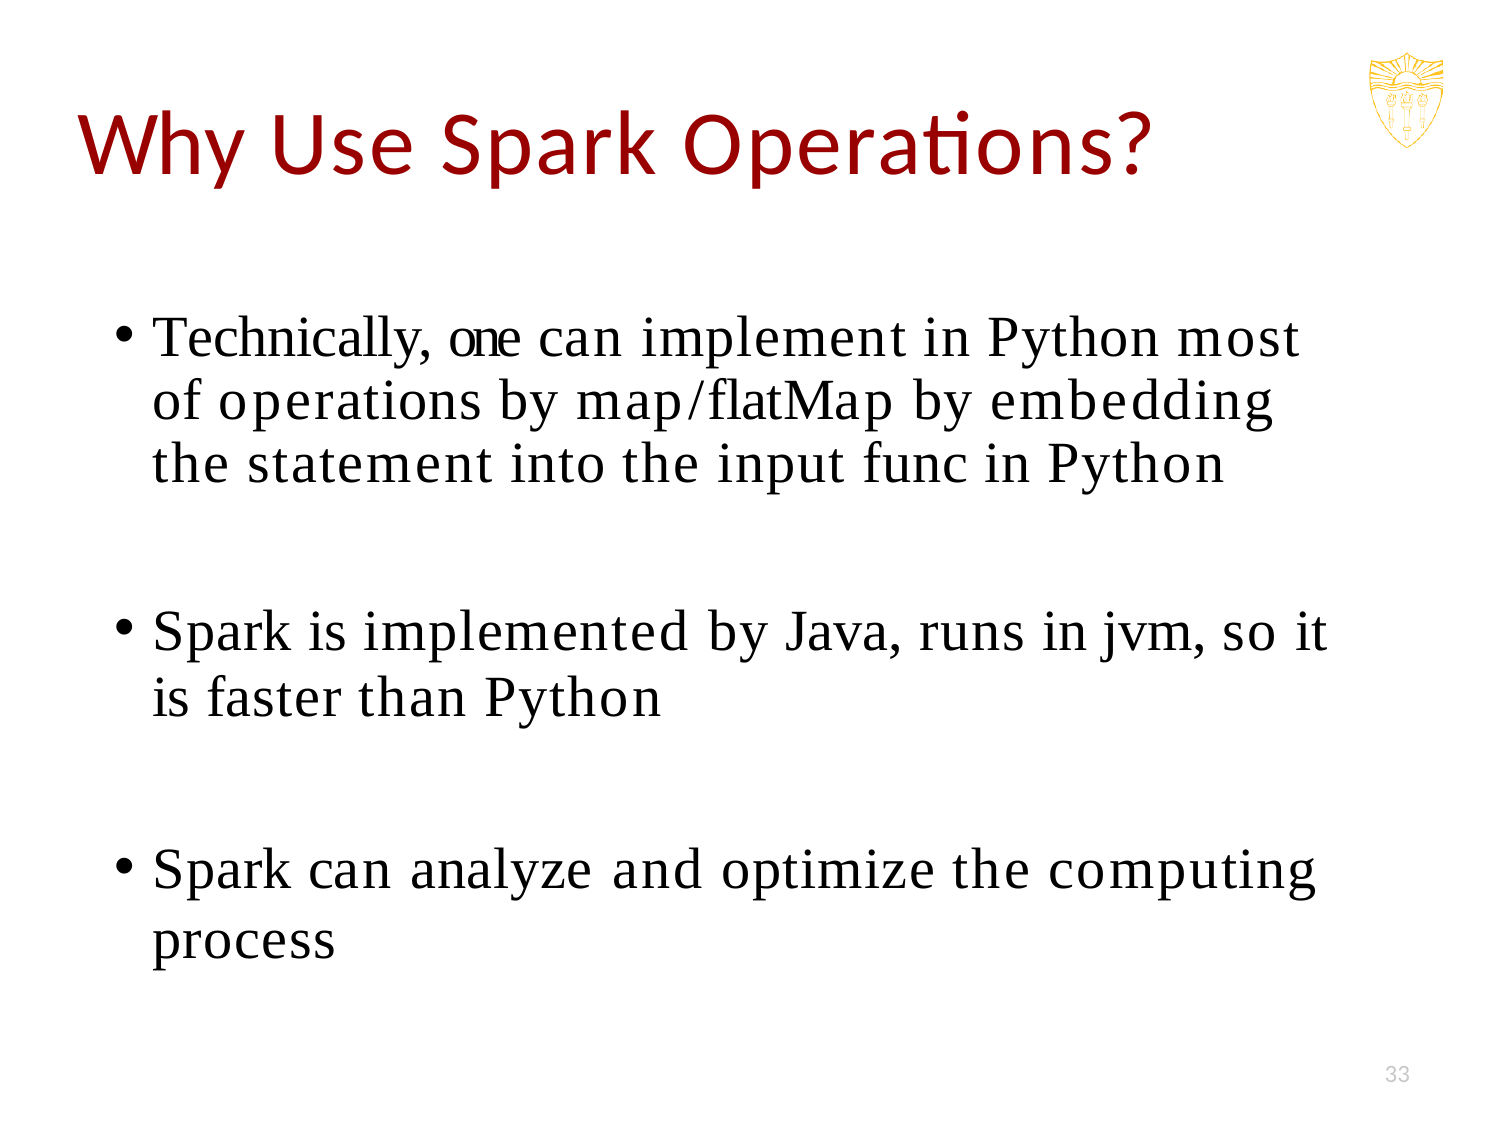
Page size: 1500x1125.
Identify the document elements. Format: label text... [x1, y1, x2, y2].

text_box Technically, one can implement in Python most of operations by map/flatMap by embedding the statement into the input func in Python Spark is implemented by Java, runs in jvm, so it is faster than Python Spark can analyze and optimize the computing process [112, 305, 1352, 971]
title Why Use Spark Operations? [75, 83, 1425, 272]
slide_number 33 [1074, 1042, 1425, 1103]
picture [1369, 52, 1444, 148]
